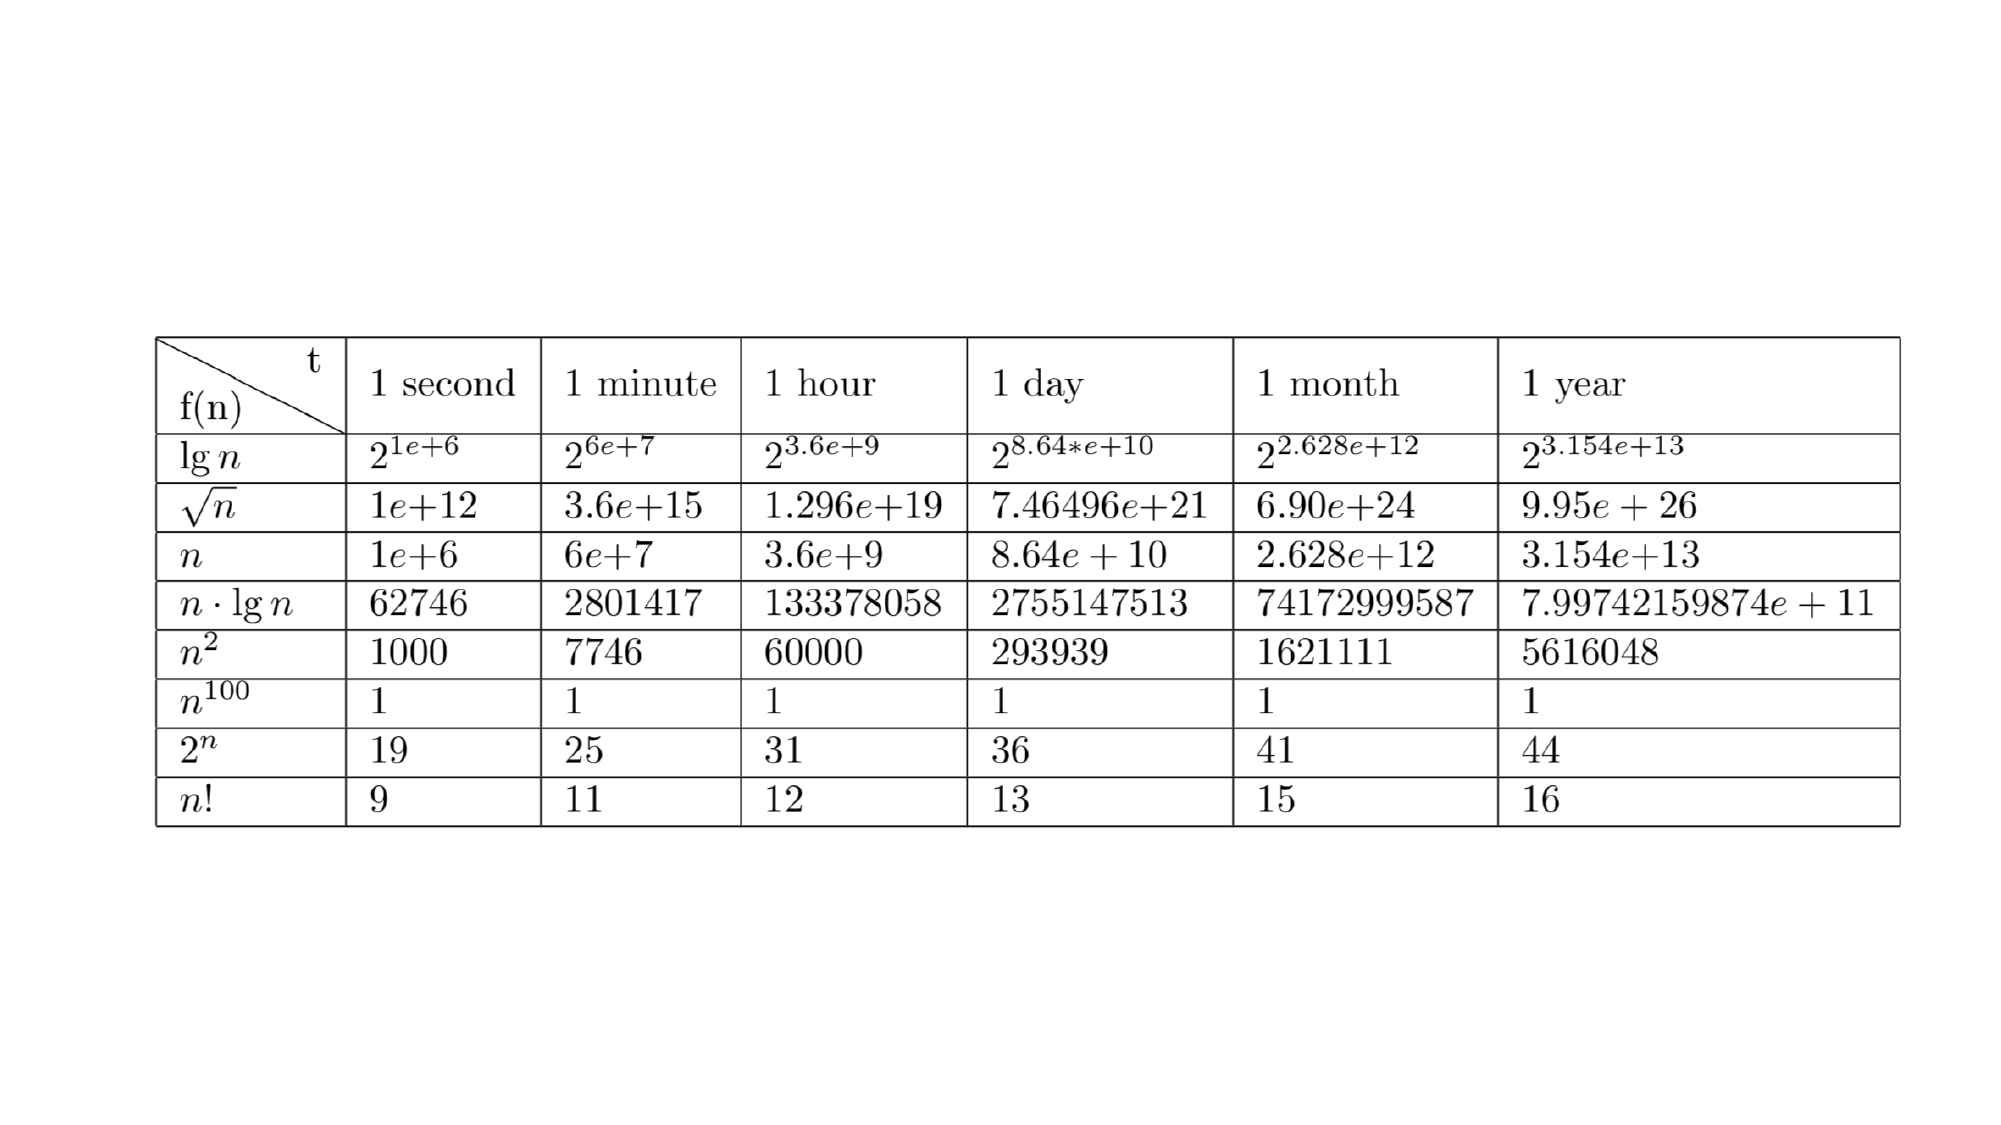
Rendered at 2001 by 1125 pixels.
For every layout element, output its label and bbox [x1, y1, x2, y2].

picture [81, 307, 1939, 873]
